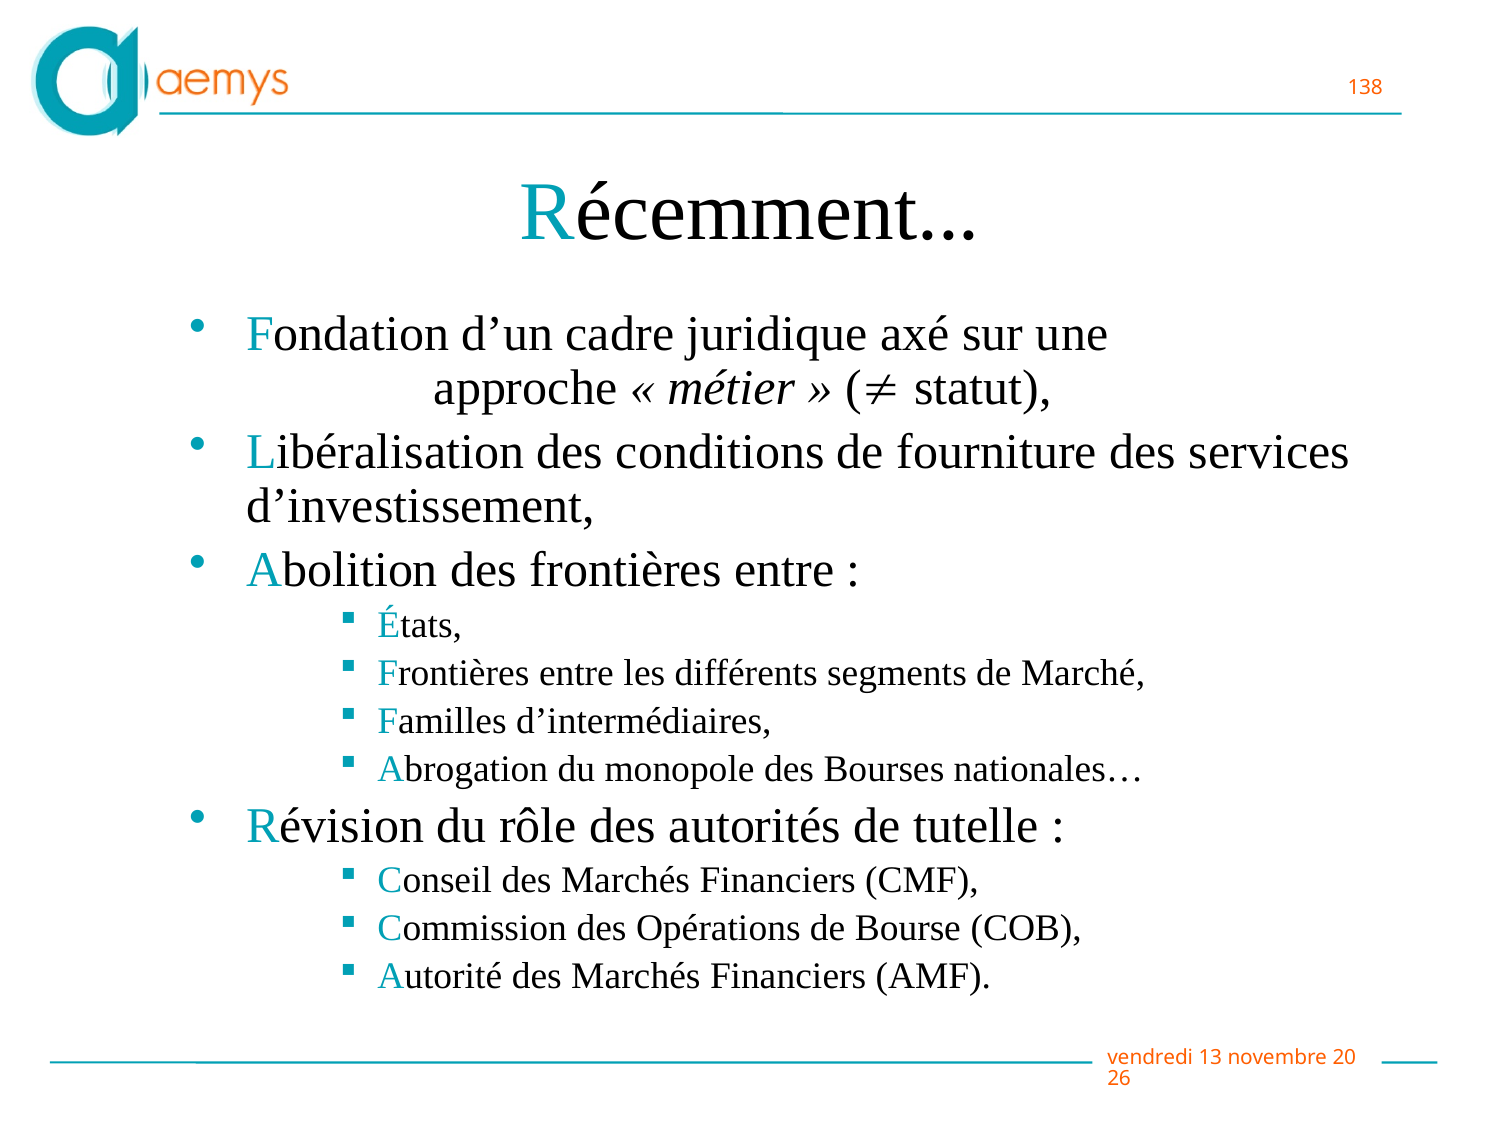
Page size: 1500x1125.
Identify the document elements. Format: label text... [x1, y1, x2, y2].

text_box Récemment... [112, 112, 1388, 300]
list Fondation d’un cadre juridique axé sur une approche « métier » ( statut), Libéralisation des conditions de fourniture des services d’investissement, Abolition des frontières entre : États, Frontières entre les différents segments de Marché, Familles d’intermédiaires, Abrogation du monopole des Bourses nationales… Révision du rôle des autorités de tutelle : Conseil des Marchés Financiers (CMF), Commission des Opérations de Bourse (COB), Autorité des Marchés Financiers (AMF). [174, 299, 1401, 1038]
picture [29, 24, 290, 138]
